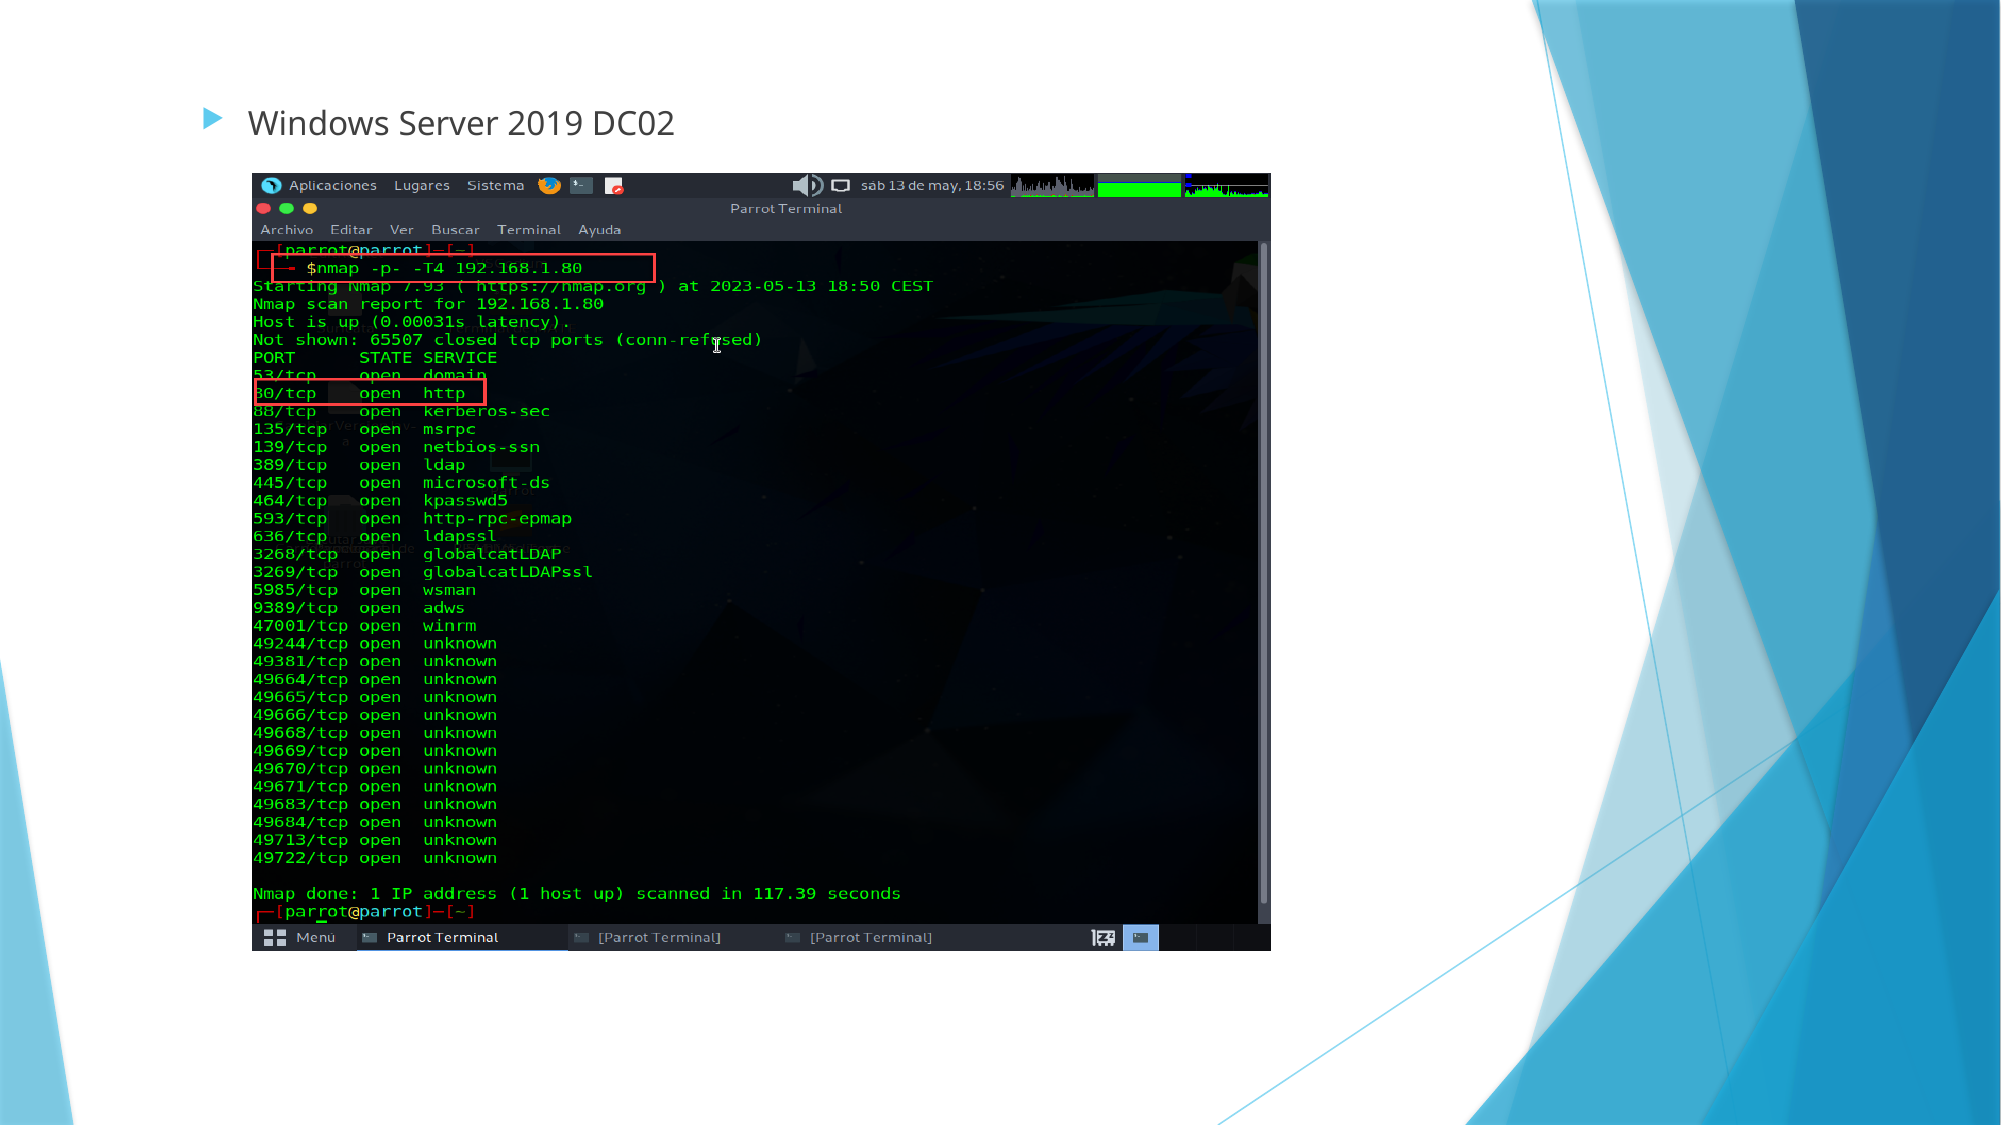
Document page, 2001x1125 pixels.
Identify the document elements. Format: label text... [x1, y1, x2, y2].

picture [251, 173, 1272, 952]
list Windows Server 2019 DC02 [111, 28, 1522, 991]
